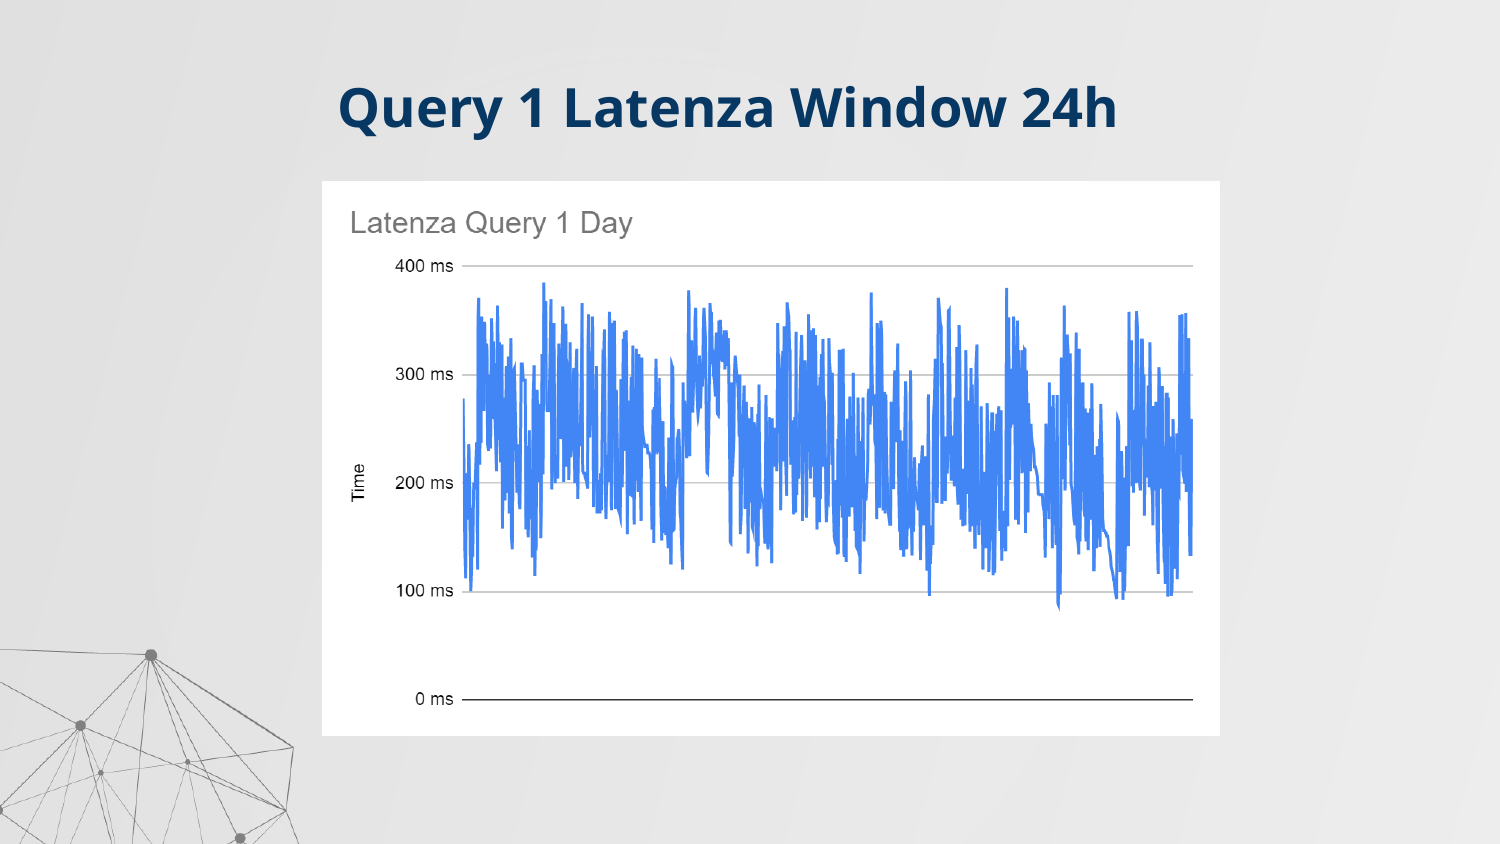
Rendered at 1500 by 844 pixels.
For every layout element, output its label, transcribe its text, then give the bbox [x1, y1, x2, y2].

title Query 1 Latenza Window 24h [322, 57, 1178, 180]
picture [0, 0, 1500, 844]
